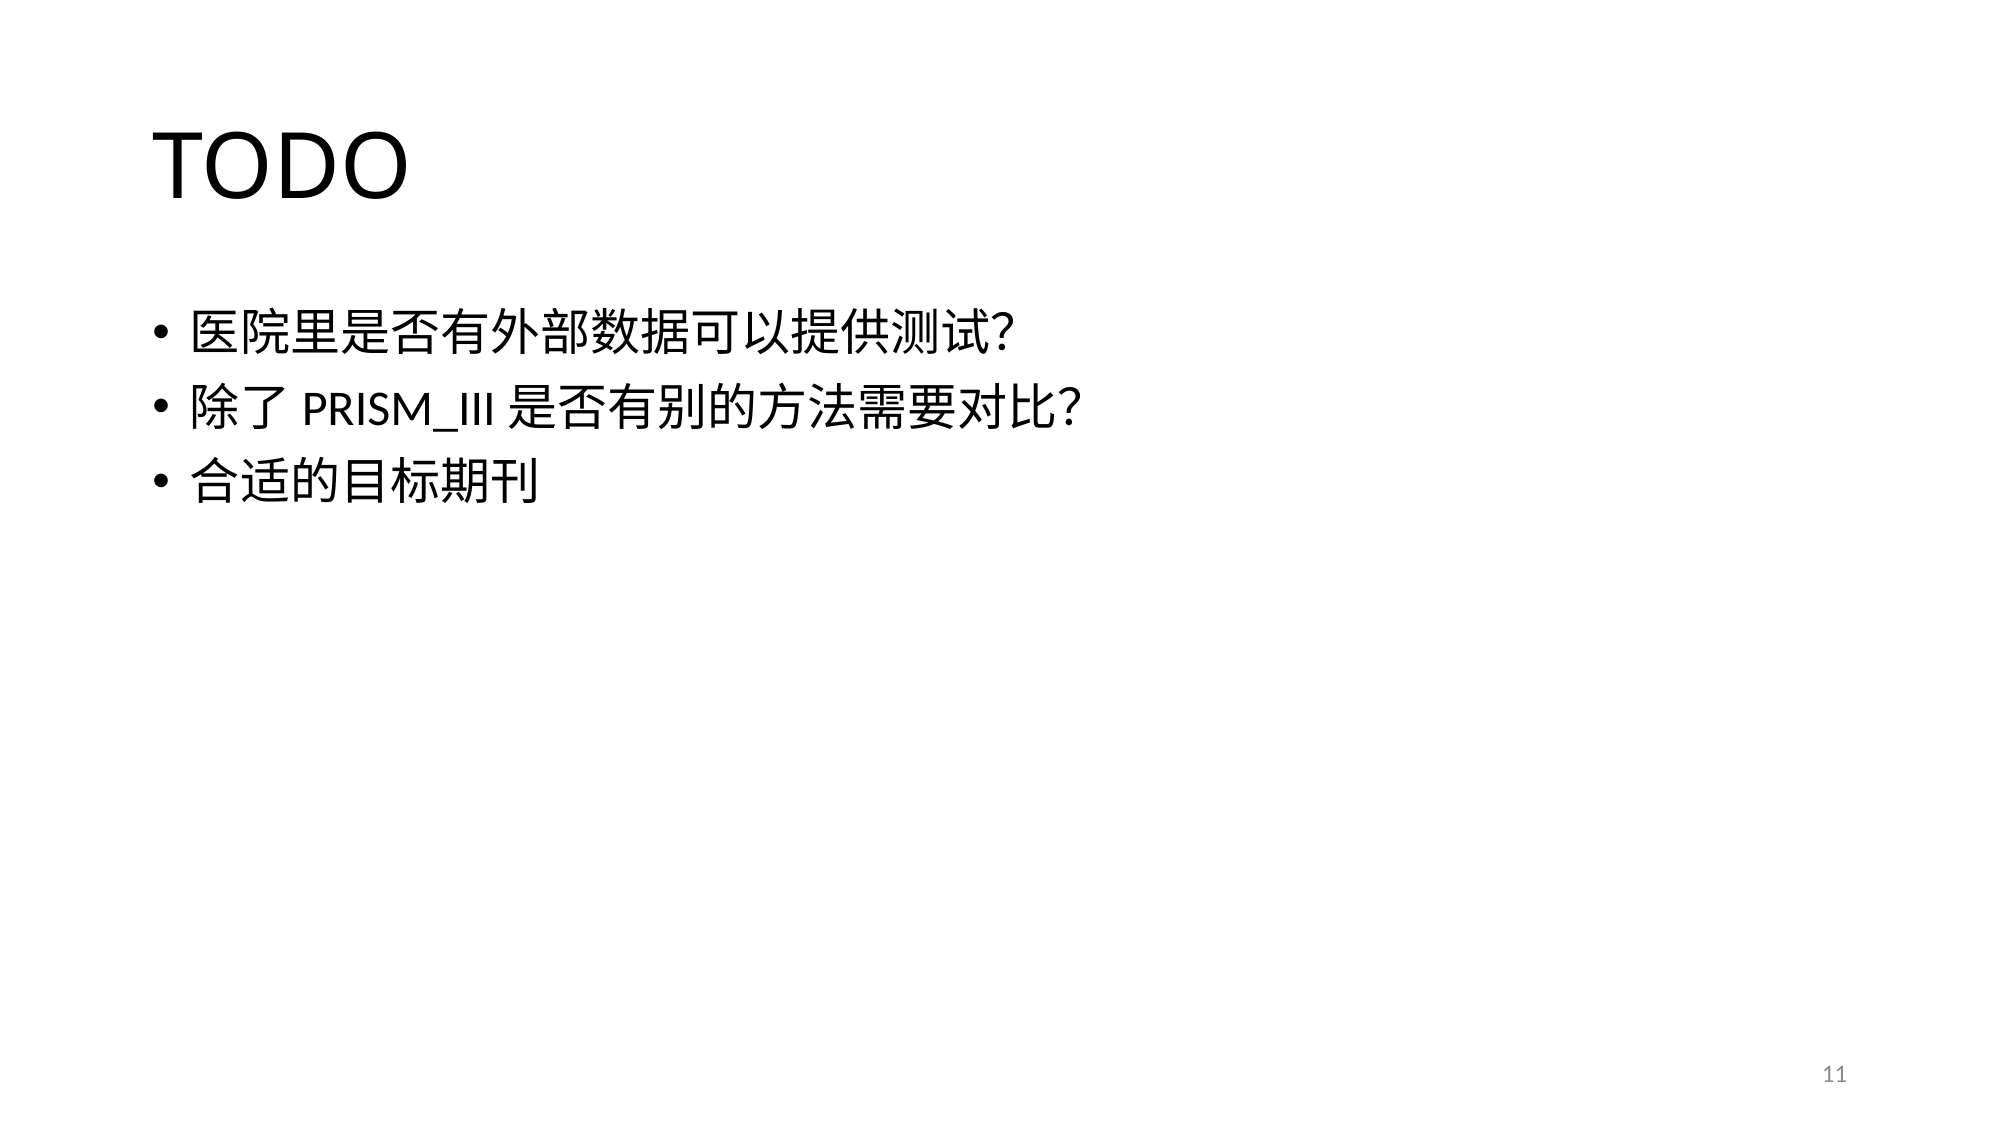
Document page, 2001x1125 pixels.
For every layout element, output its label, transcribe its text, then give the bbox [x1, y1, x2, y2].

slide_number 11 [1412, 1042, 1863, 1103]
list 医院里是否有外部数据可以提供测试？ 除了PRISM_III是否有别的方法需要对比？ 合适的目标期刊 [137, 299, 1863, 1014]
title TODO [137, 59, 1863, 278]
